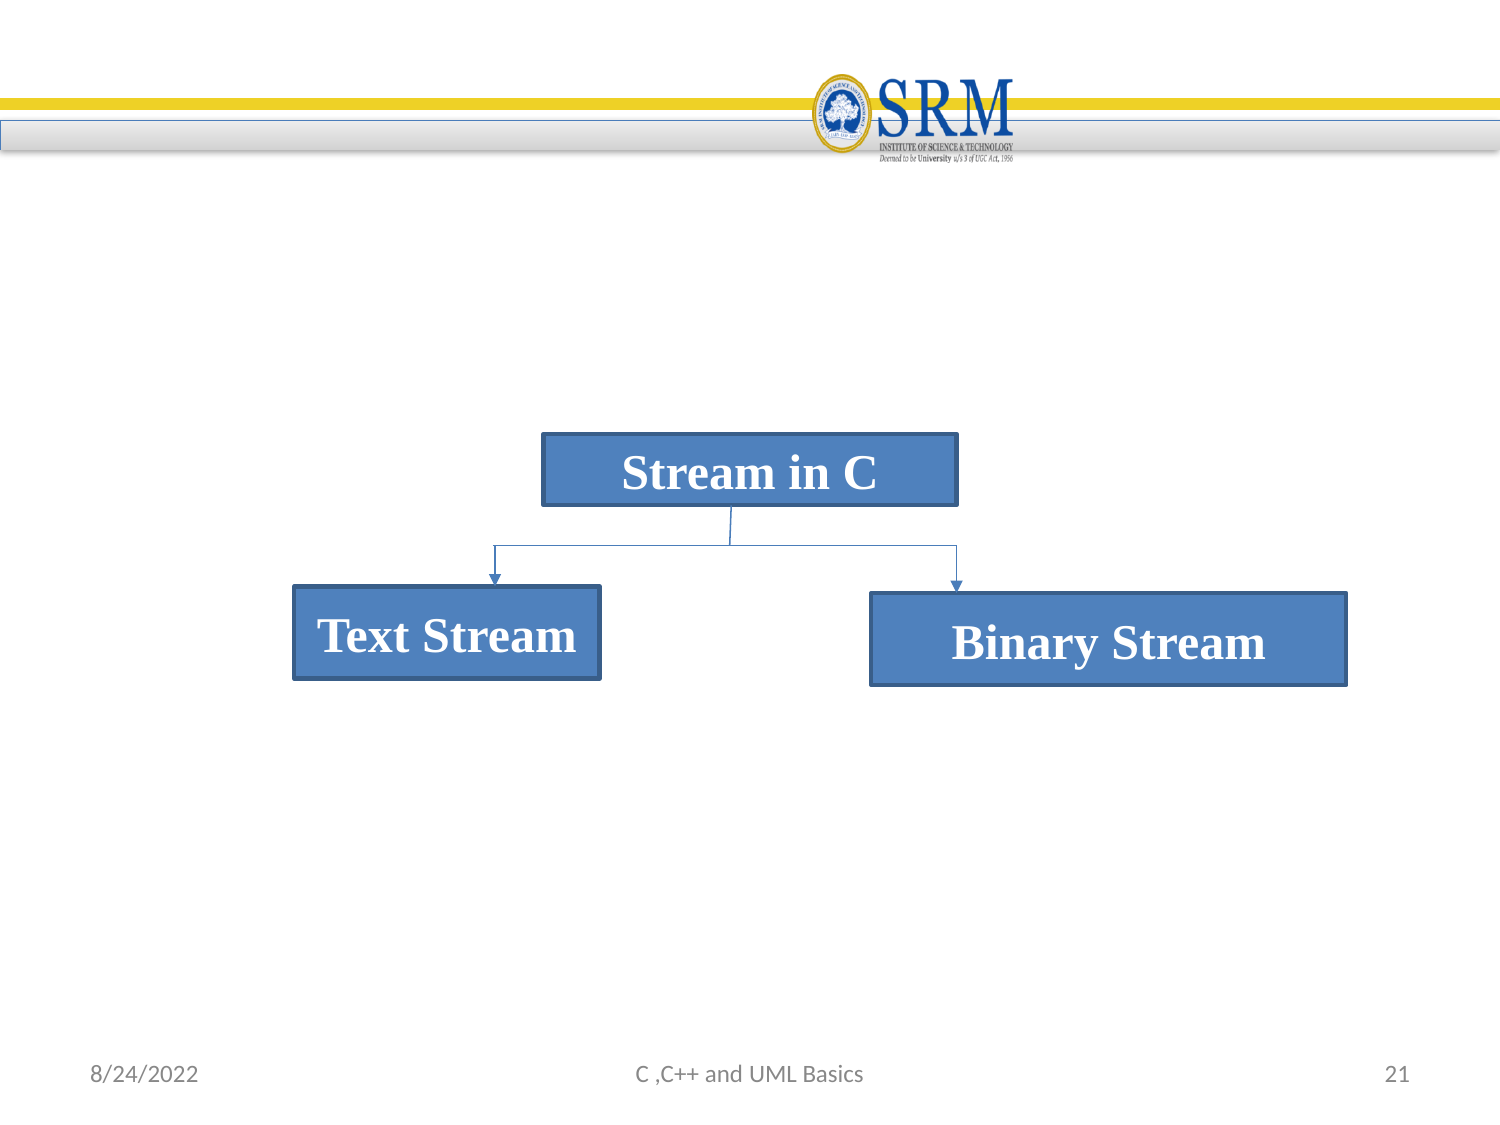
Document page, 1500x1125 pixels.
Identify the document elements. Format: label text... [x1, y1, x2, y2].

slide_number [75, 1042, 425, 1103]
text_box [1016, 119, 1500, 150]
picture [812, 74, 1013, 163]
footer C ,C++ and UML Basics [512, 1042, 988, 1103]
text_box Binary Stream [871, 593, 1347, 686]
text_box [1016, 99, 1500, 108]
slide_number 21 [1074, 1042, 1425, 1103]
text_box Stream in C [543, 433, 957, 506]
text_box [0, 99, 807, 108]
text_box Text Stream [294, 586, 600, 679]
text_box [0, 119, 807, 150]
